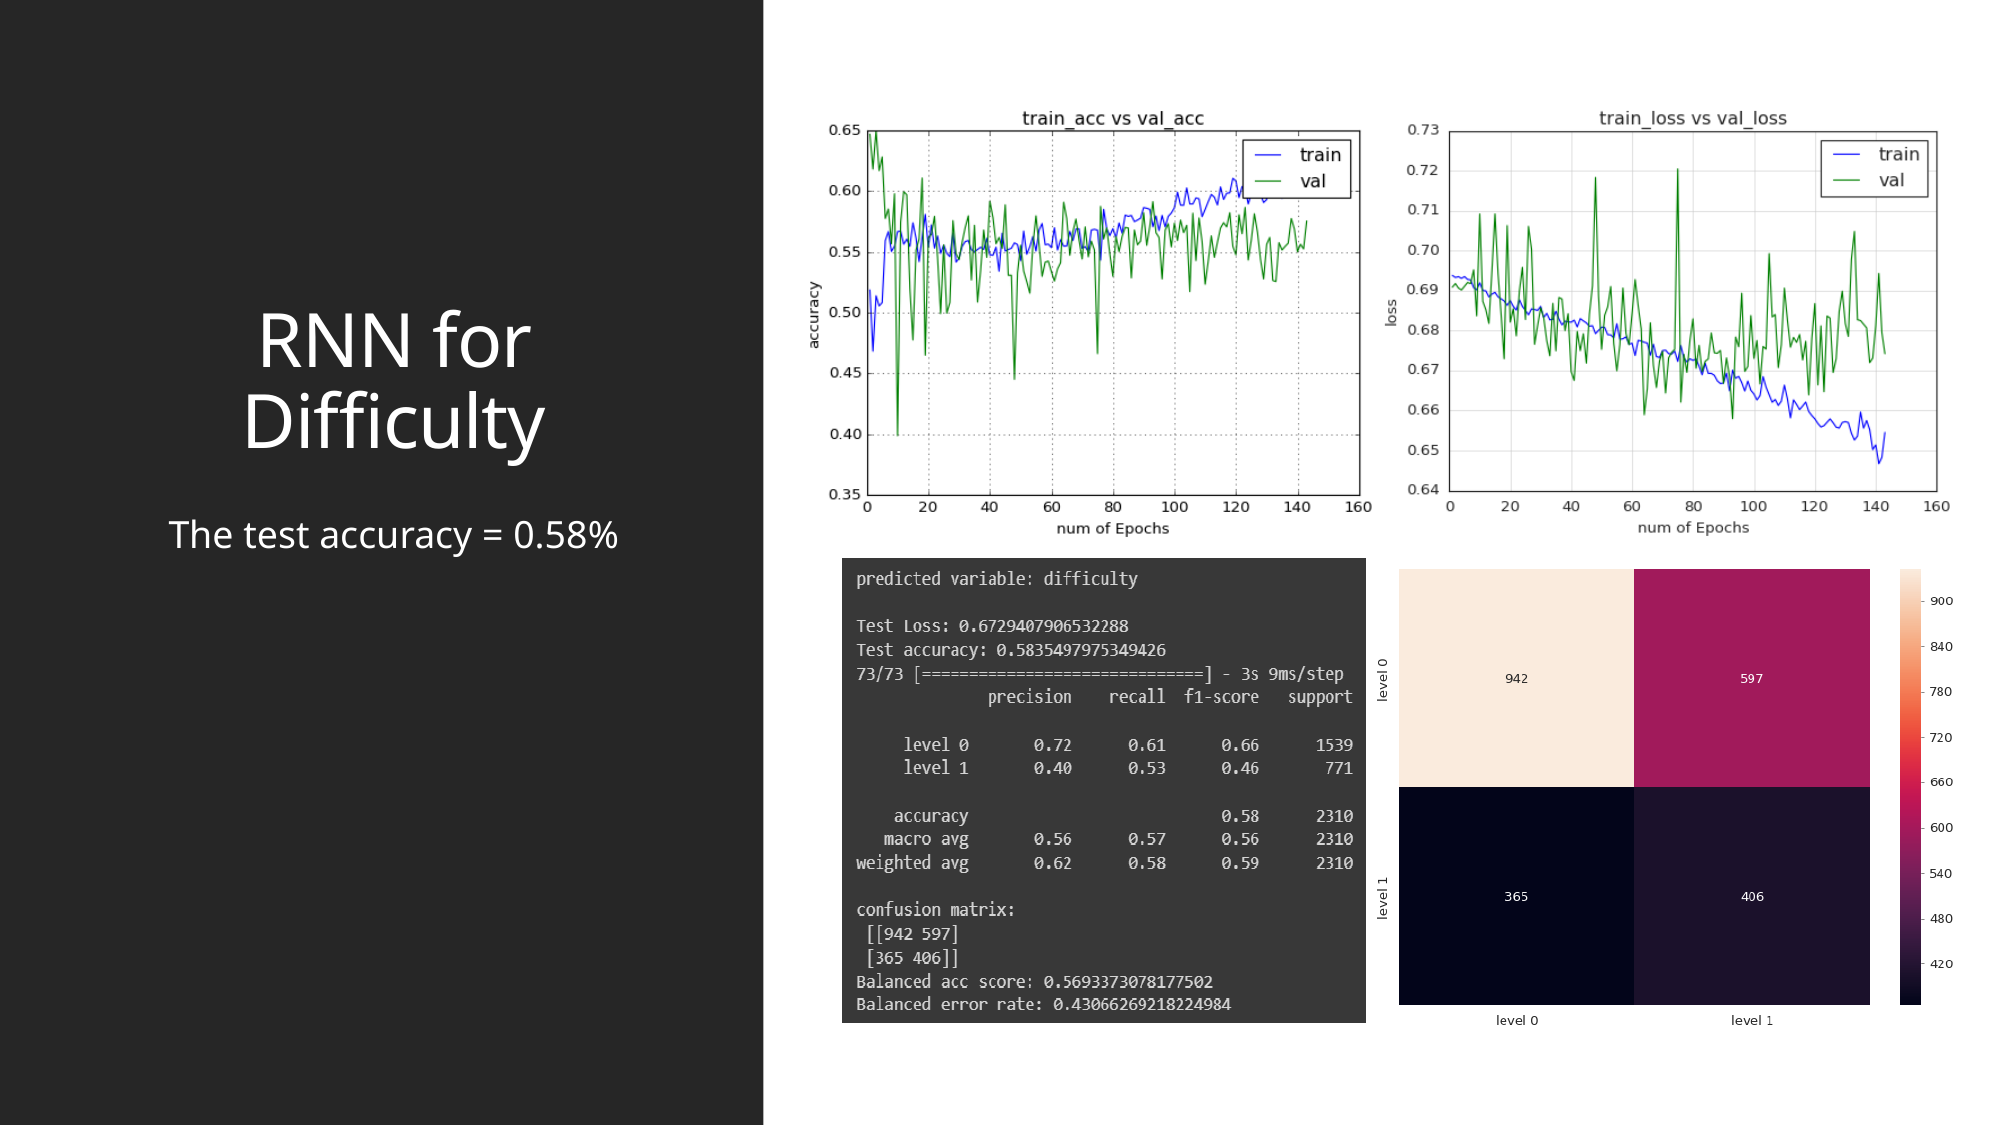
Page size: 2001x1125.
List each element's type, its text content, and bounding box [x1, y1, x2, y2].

title RNN for Difficulty [105, 128, 683, 473]
picture [1375, 101, 1961, 545]
picture [1369, 561, 1961, 1035]
picture [842, 557, 1367, 1024]
list The test accuracy = 0.58% [105, 499, 683, 1002]
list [797, 101, 1374, 545]
